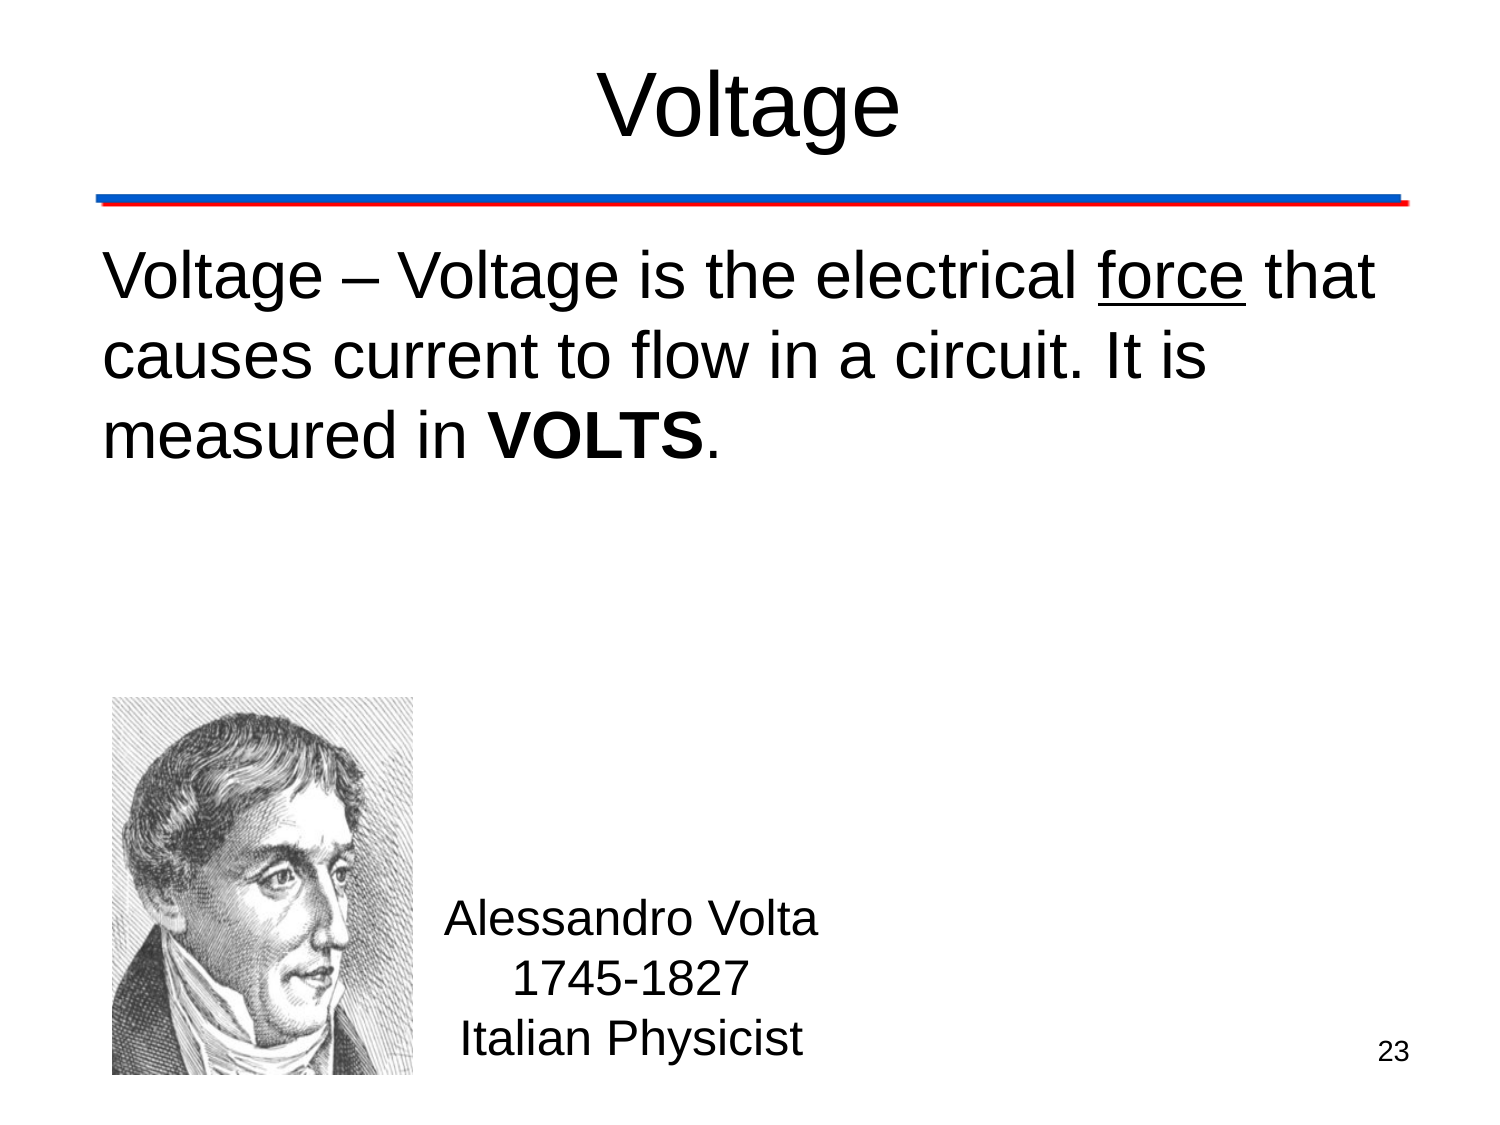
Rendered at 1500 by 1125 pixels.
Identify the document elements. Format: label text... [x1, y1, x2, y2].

slide_number 23 [1074, 1024, 1426, 1103]
title Voltage [75, 5, 1425, 194]
picture [112, 697, 413, 1076]
text_box Voltage – Voltage is the electrical force that causes current to flow in a circuit. It is measured in VOLTS. [87, 224, 1413, 480]
text_box Alessandro Volta 1745-1827 Italian Physicist [425, 878, 838, 1073]
picture [91, 194, 1412, 209]
